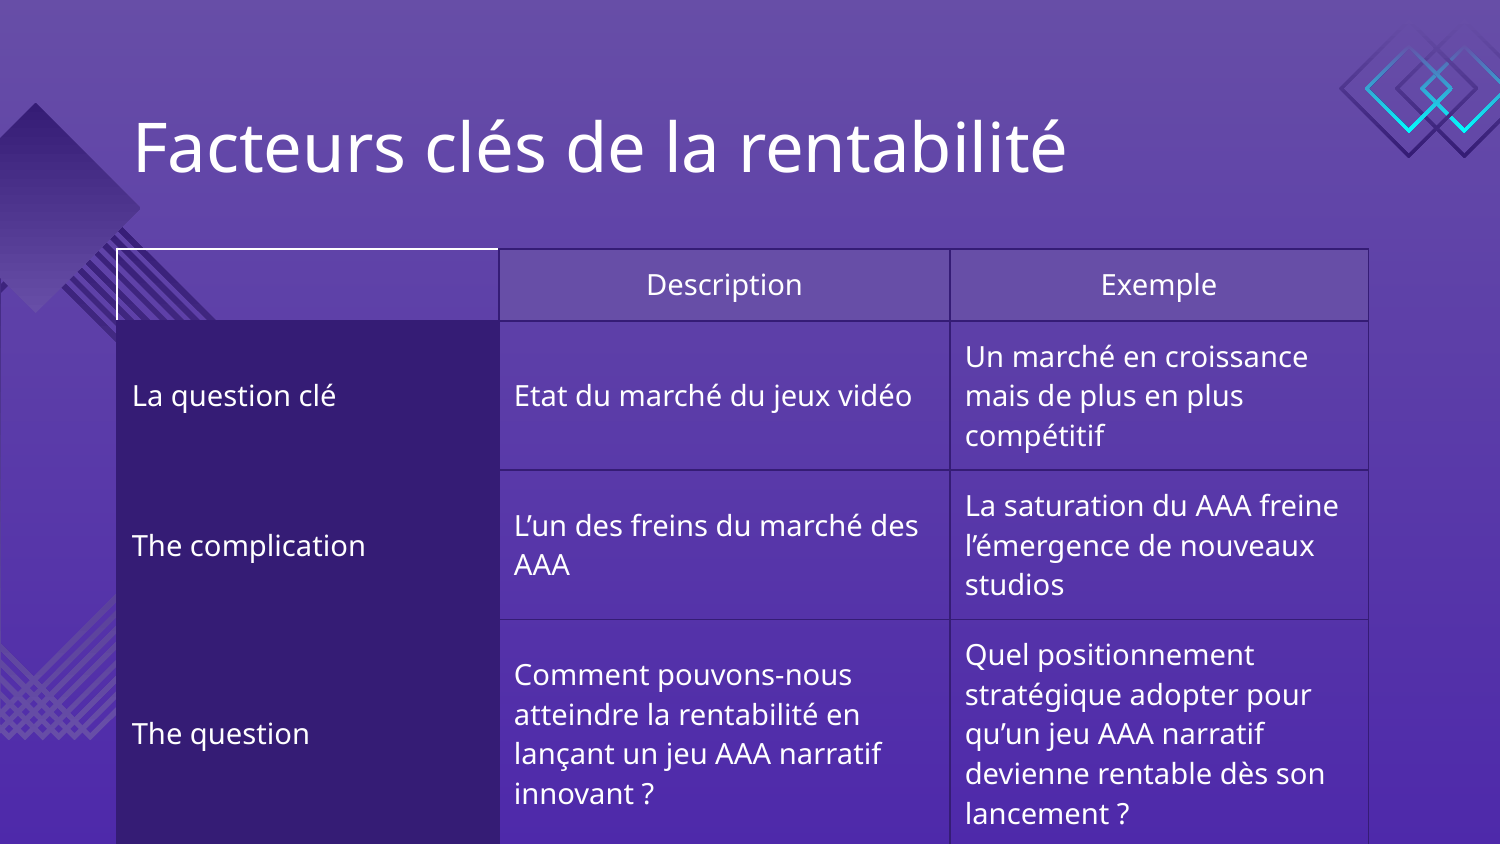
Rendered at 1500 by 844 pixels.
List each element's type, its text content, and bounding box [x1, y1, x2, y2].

table_cell La question clé [118, 322, 498, 469]
table_cell La saturation du AAA freine l’émergence de nouveaux studios [951, 471, 1368, 619]
table_cell Comment pouvons-nous atteindre la rentabilité en lançant un jeu AAA narratif innovant ? [500, 620, 949, 844]
table_cell Etat du marché du jeux vidéo [500, 322, 949, 469]
table_cell Un marché en croissance mais de plus en plus compétitif [951, 322, 1368, 469]
table_cell Quel positionnement stratégique adopter pour qu’un jeu AAA narratif devienne rentable dès son lancement ? [951, 620, 1368, 844]
table_header Description [500, 250, 949, 320]
table_header [118, 250, 498, 320]
table_cell L’un des freins du marché des AAA [500, 471, 949, 619]
title Facteurs clés de la rentabilité [116, 88, 1383, 183]
table_cell The complication [118, 471, 498, 619]
table_cell The question [118, 620, 498, 844]
table_header Exemple [951, 250, 1368, 320]
